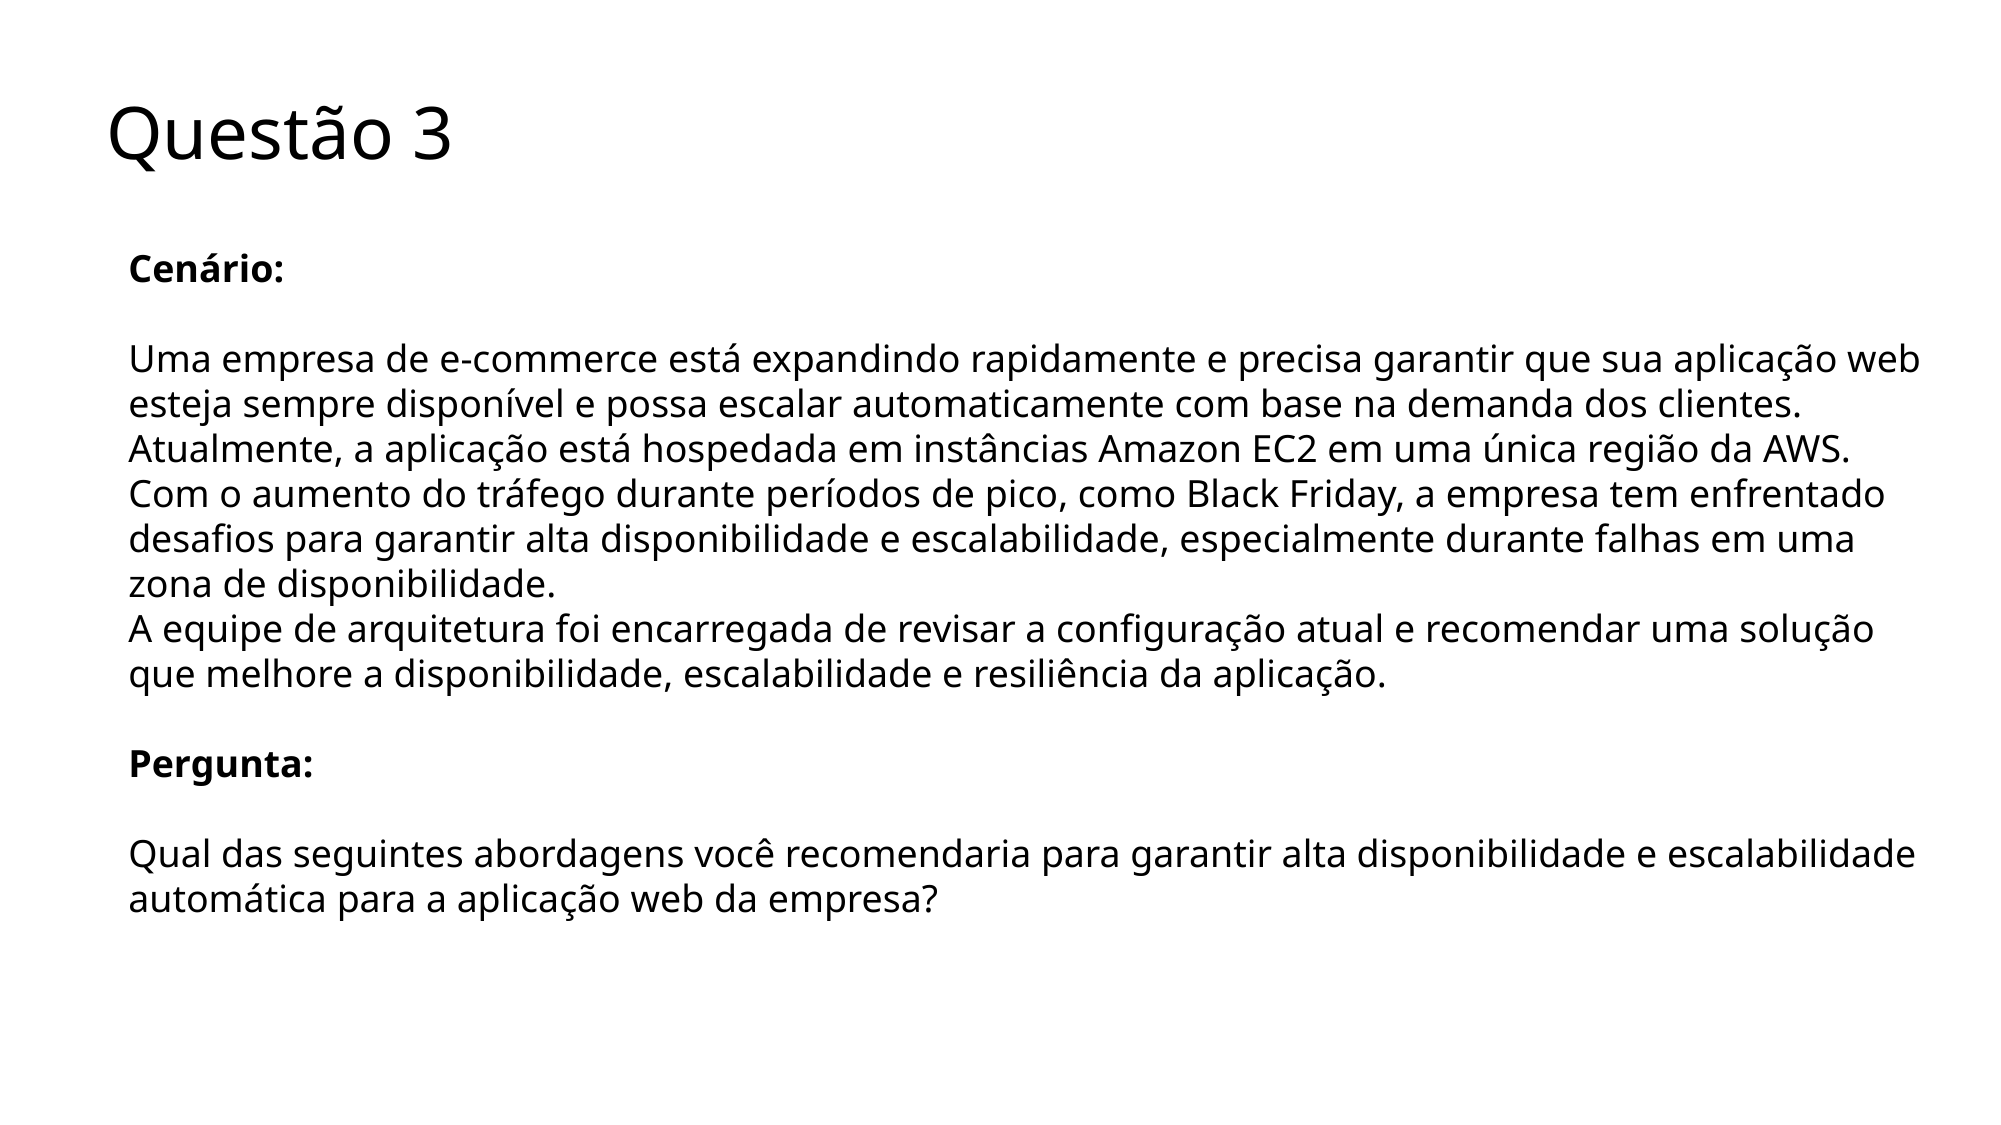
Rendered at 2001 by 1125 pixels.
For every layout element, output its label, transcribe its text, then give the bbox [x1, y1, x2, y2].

title Questão 3 [80, 72, 481, 183]
text_box Cenário: Uma empresa de e-commerce está expandindo rapidamente e precisa garantir que sua aplicação web esteja sempre disponível e possa escalar automaticamente com base na demanda dos clientes. Atualmente, a aplicação está hospedada em instâncias Amazon EC2 em uma única região da AWS. Com o aumento do tráfego durante períodos de pico, como Black Friday, a empresa tem enfrentado desafios para garantir alta disponibilidade e escalabilidade, especialmente durante falhas em uma zona de disponibilidade. A equipe de arquitetura foi encarregada de revisar a configuração atual e recomendar uma solução que melhore a disponibilidade, escalabilidade e resiliência da aplicação. Pergunta: Qual das seguintes abordagens você recomendaria para garantir alta disponibilidade e escalabilidade automática para a aplicação web da empresa? [113, 237, 1957, 928]
